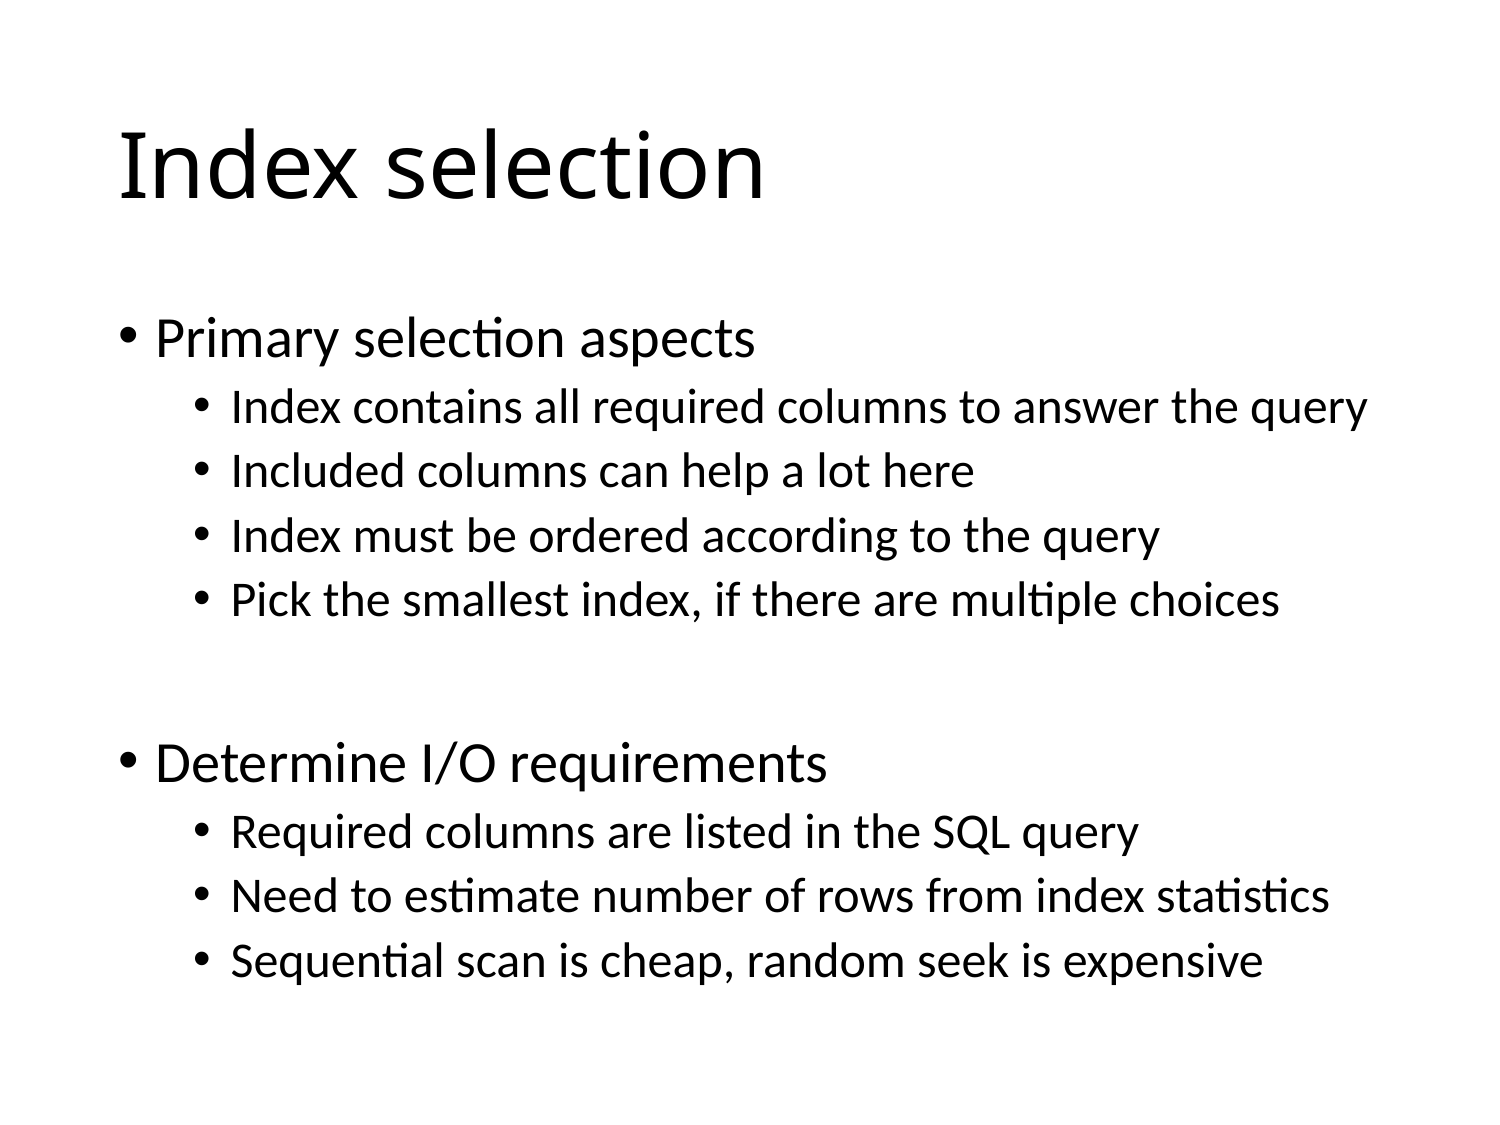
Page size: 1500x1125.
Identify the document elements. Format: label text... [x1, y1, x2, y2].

title Index selection [103, 59, 1397, 278]
list Primary selection aspects Index contains all required columns to answer the query Included columns can help a lot here Index must be ordered according to the query Pick the smallest index, if there are multiple choices Determine I/O requirements Required columns are listed in the SQL query Need to estimate number of rows from index statistics Sequential scan is cheap, random seek is expensive [103, 299, 1397, 1014]
